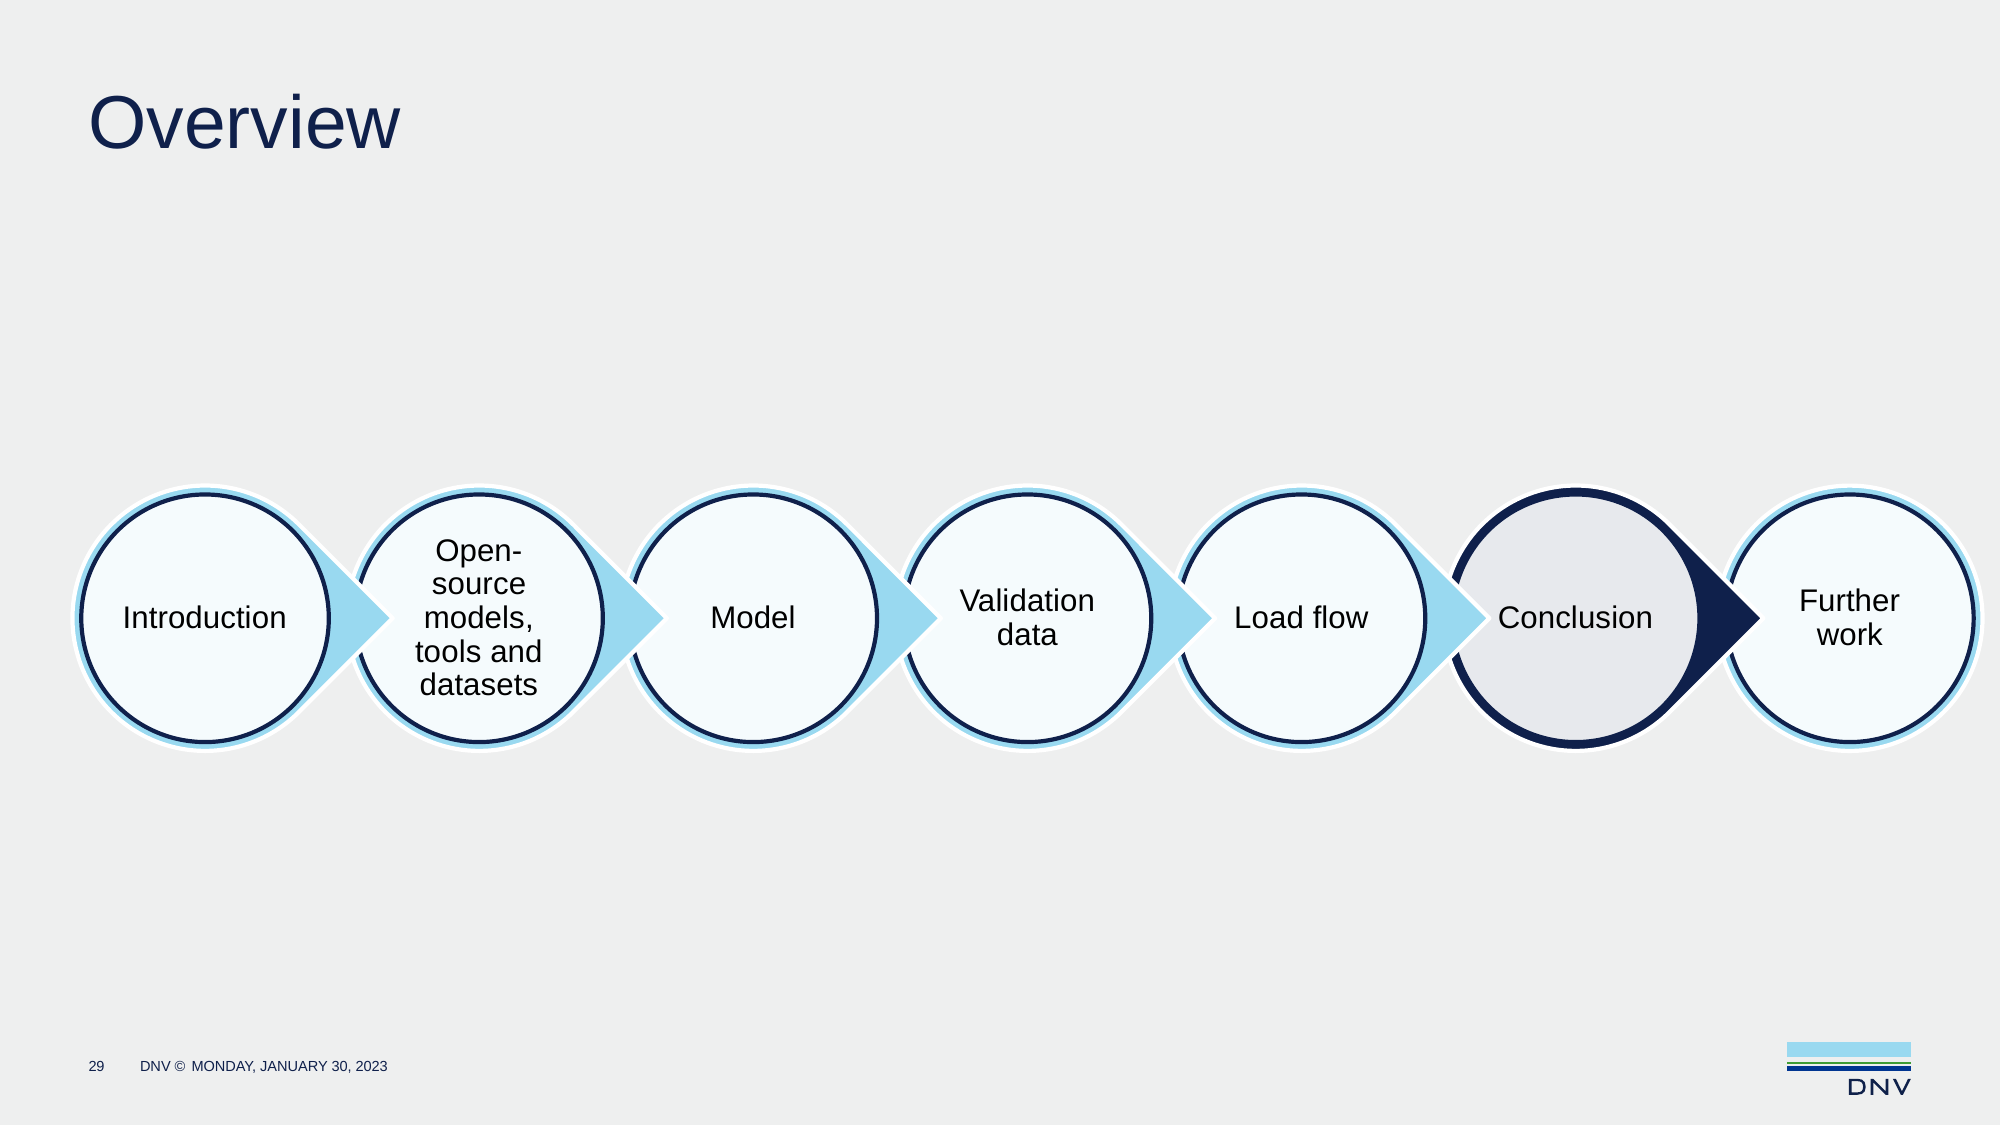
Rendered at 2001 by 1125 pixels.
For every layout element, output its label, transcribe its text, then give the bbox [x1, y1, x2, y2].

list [0, 199, 2000, 1037]
title Overview [88, 88, 1912, 199]
slide_number 29 [88, 1056, 133, 1082]
